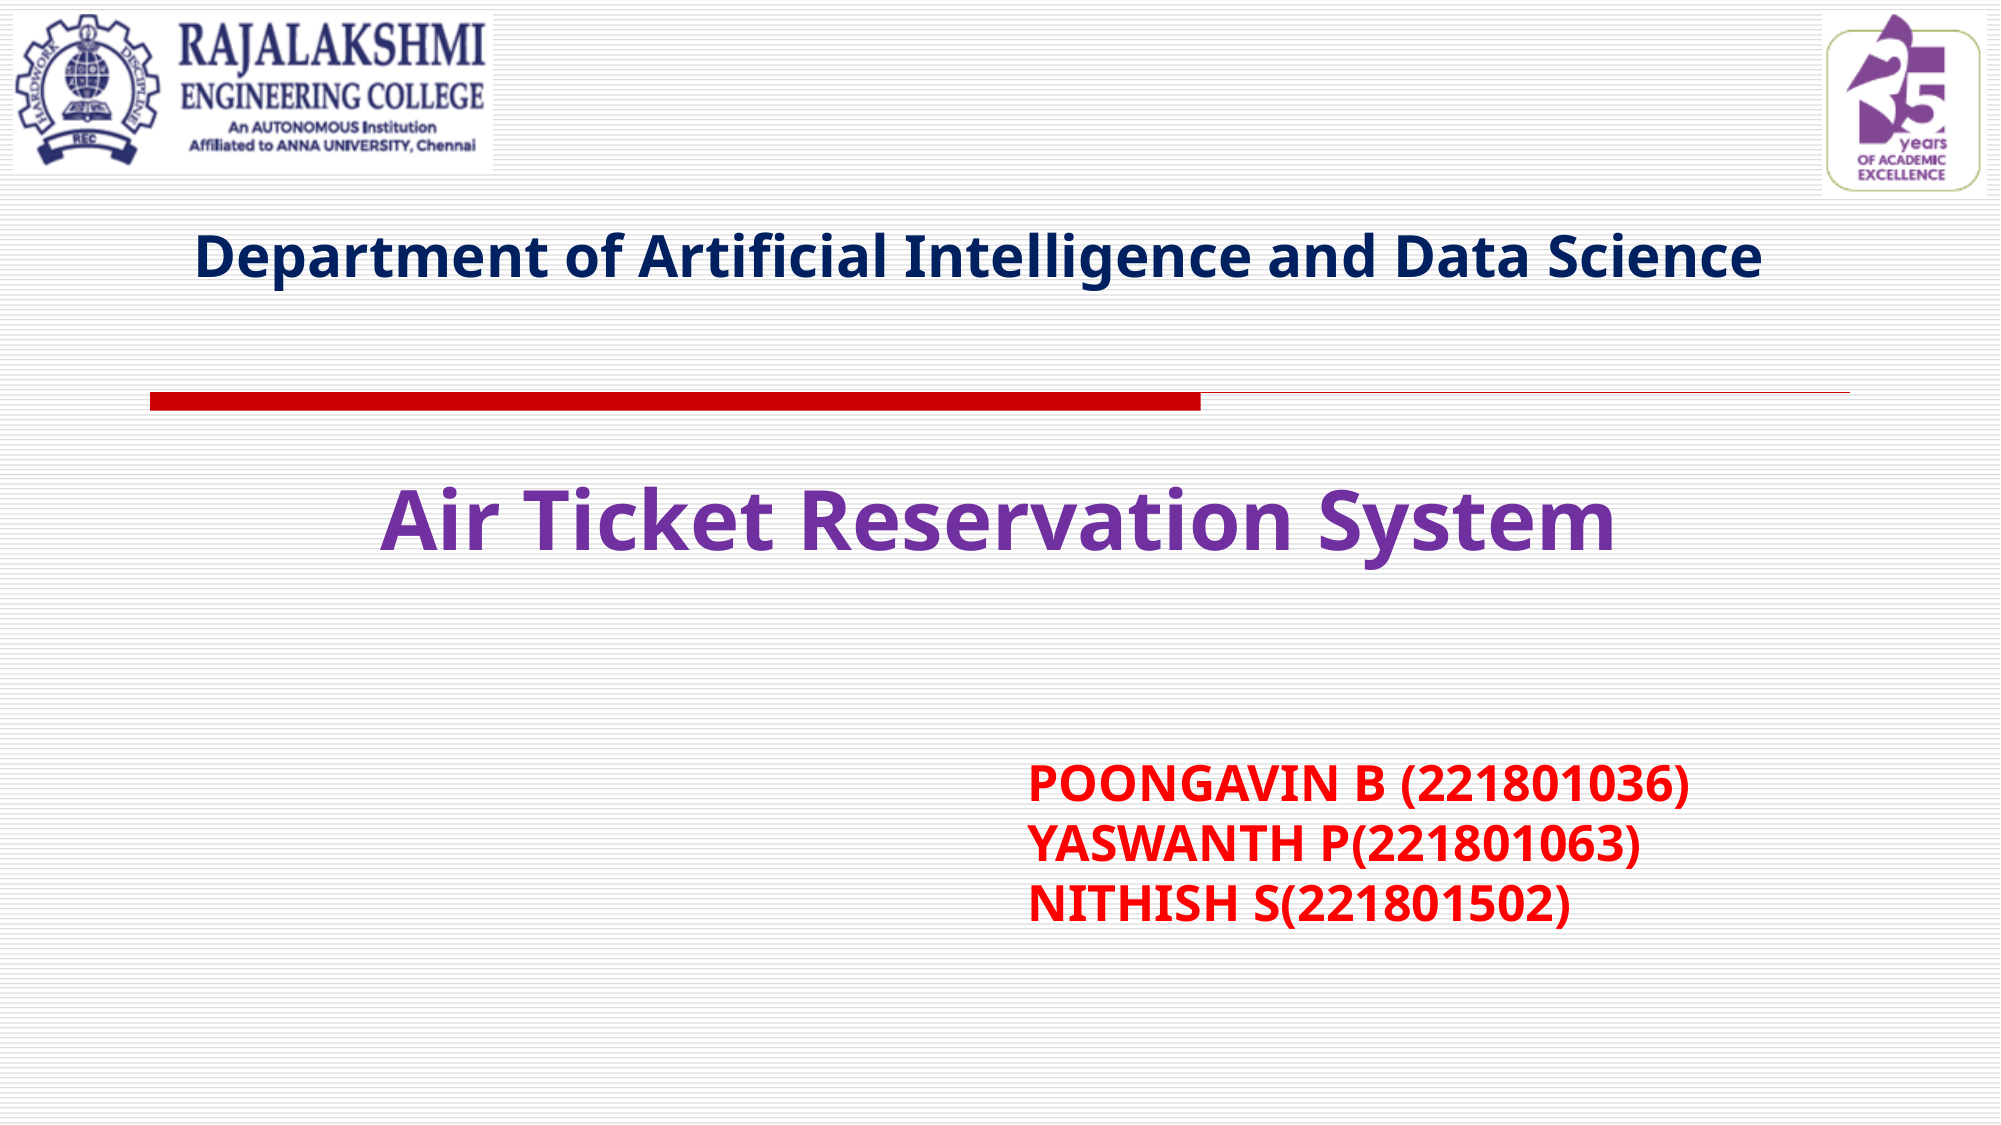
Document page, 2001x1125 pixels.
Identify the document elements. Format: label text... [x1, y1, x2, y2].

picture [0, 0, 2001, 1125]
text_box Department of Artificial Intelligence and Data Science [116, 199, 1842, 318]
text_box POONGAVIN B (221801036) YASWANTH P(221801063) NITHISH S(221801502) [1012, 743, 1948, 967]
text_box Air Ticket Reservation System [0, 415, 2000, 633]
